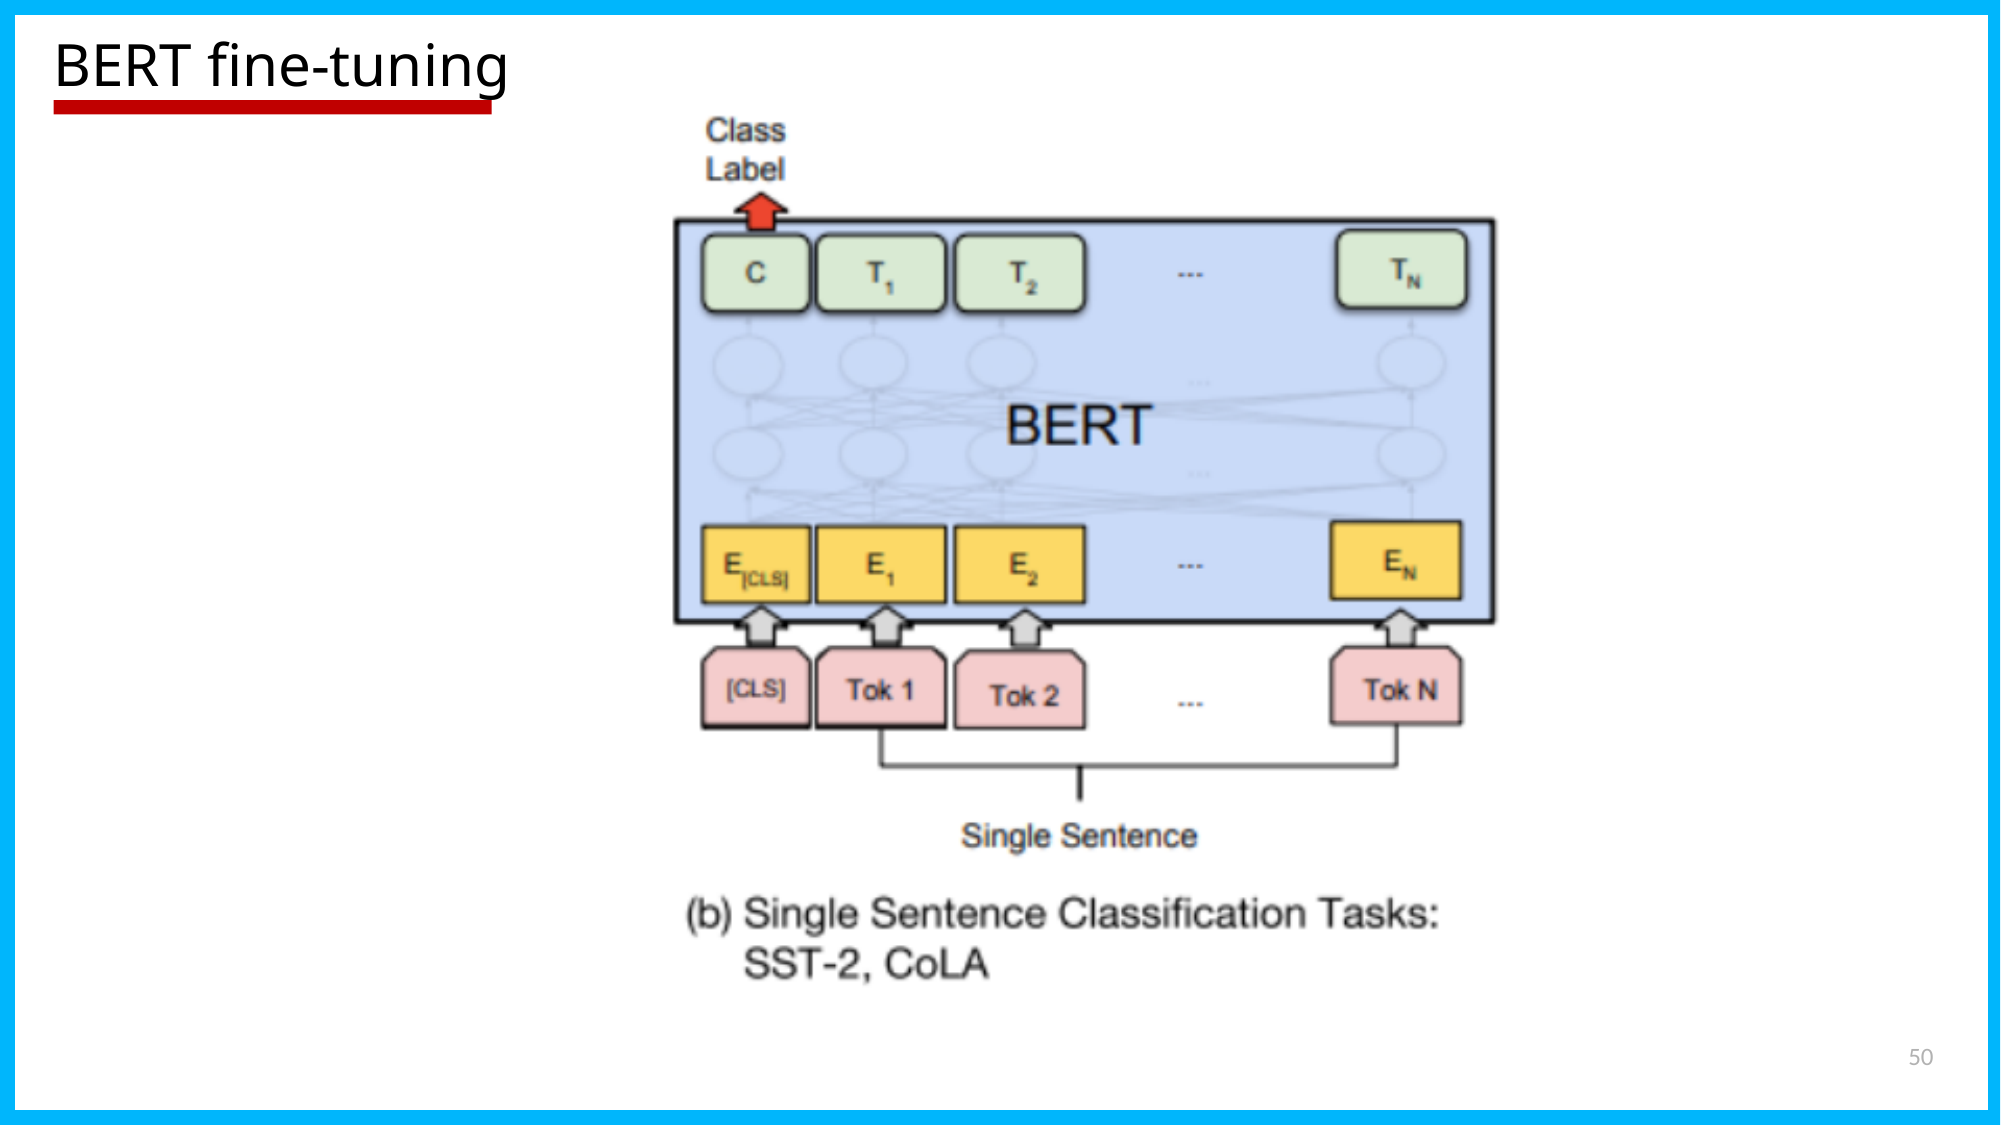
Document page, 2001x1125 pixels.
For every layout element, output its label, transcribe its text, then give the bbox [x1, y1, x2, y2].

text_box BERT fine-tuning [38, 28, 625, 132]
slide_number 50 [1498, 1025, 1949, 1086]
picture [640, 100, 1512, 992]
